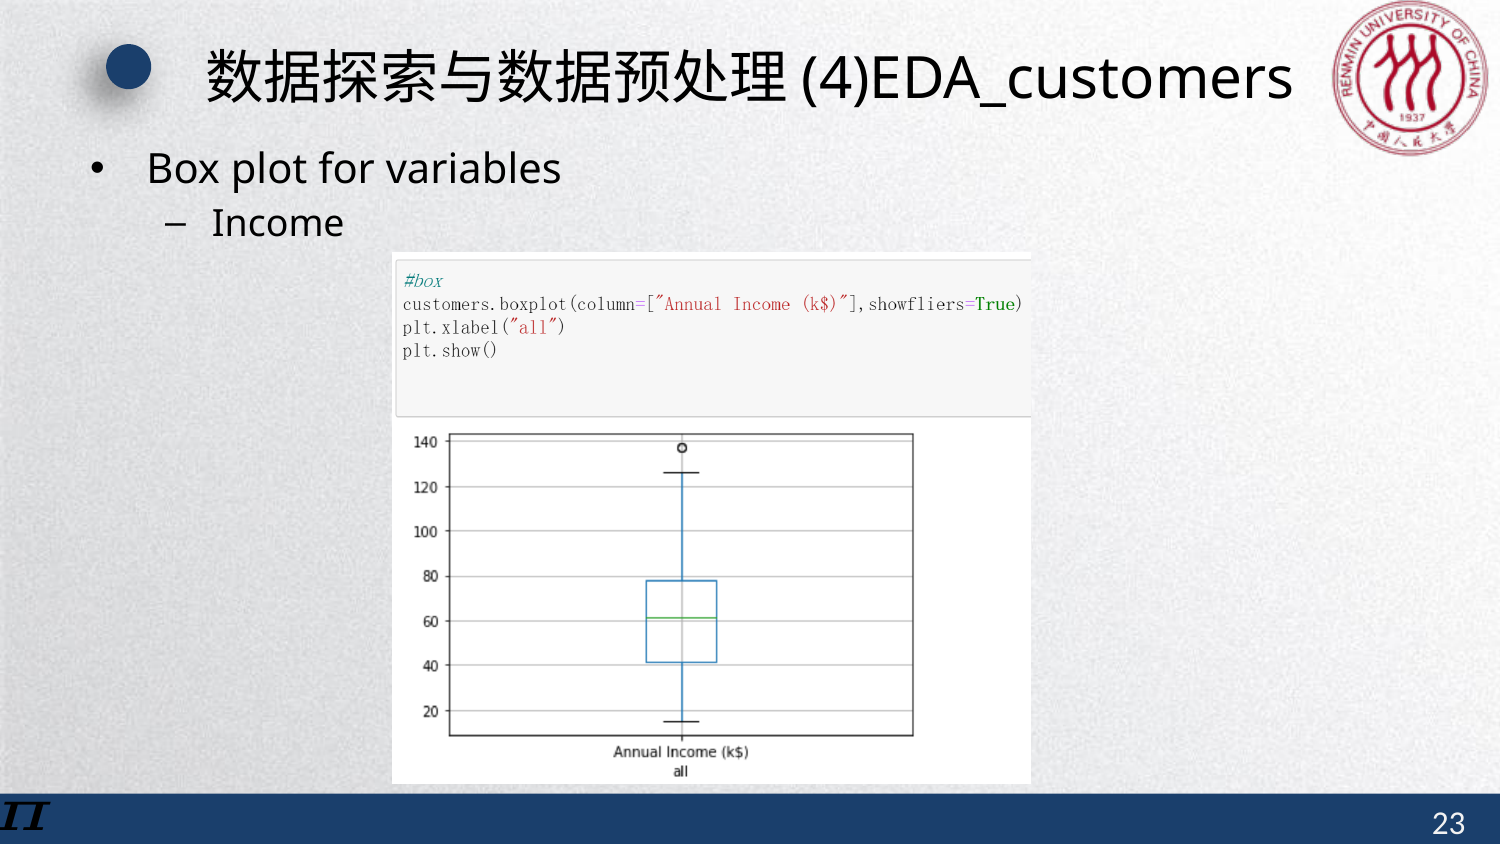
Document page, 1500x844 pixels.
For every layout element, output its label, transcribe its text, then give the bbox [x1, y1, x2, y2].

list Box plot for variables Income [75, 134, 1425, 781]
picture [0, 0, 1500, 793]
title 数据探索与数据预处理(4)EDA_customers [75, 33, 1425, 116]
